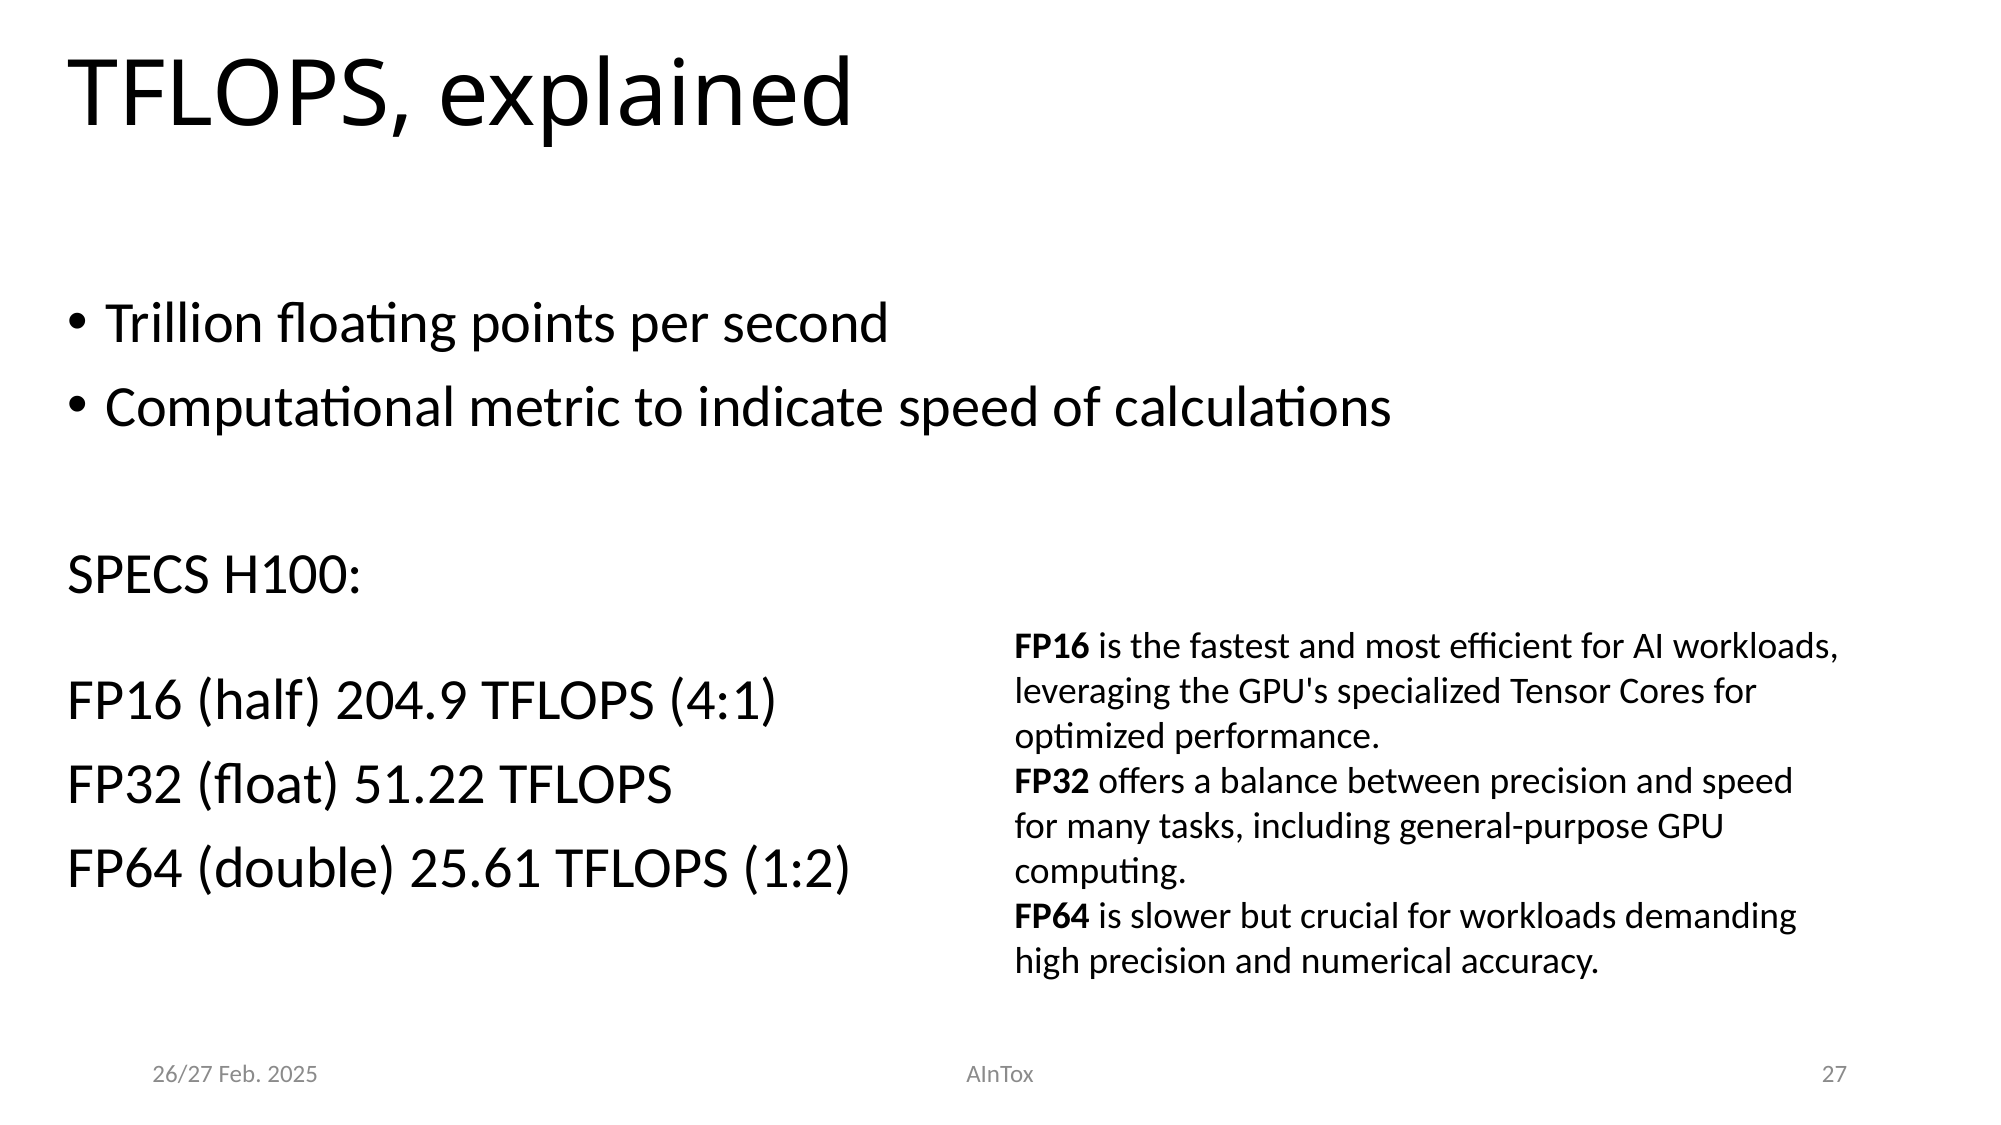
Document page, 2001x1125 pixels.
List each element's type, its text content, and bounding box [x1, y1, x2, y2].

list Trillion floating points per second Computational metric to indicate speed of calculations SPECS H100: FP16 (half) 204.9 TFLOPS (4:1) FP32 (float) 51.22 TFLOPS FP64 (double) 25.61 TFLOPS (1:2) [52, 284, 1778, 999]
title TFLOPS, explained [52, 0, 1778, 205]
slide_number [137, 1042, 588, 1103]
slide_number 27 [1412, 1042, 1863, 1103]
footer AInTox [662, 1042, 1338, 1103]
text_box FP16 is the fastest and most efficient for AI workloads, leveraging the GPU's specialized Tensor Cores for optimized performance. FP32 offers a balance between precision and speed for many tasks, including general-purpose GPU computing. FP64 is slower but crucial for workloads demanding high precision and numerical accuracy. [999, 613, 1859, 989]
